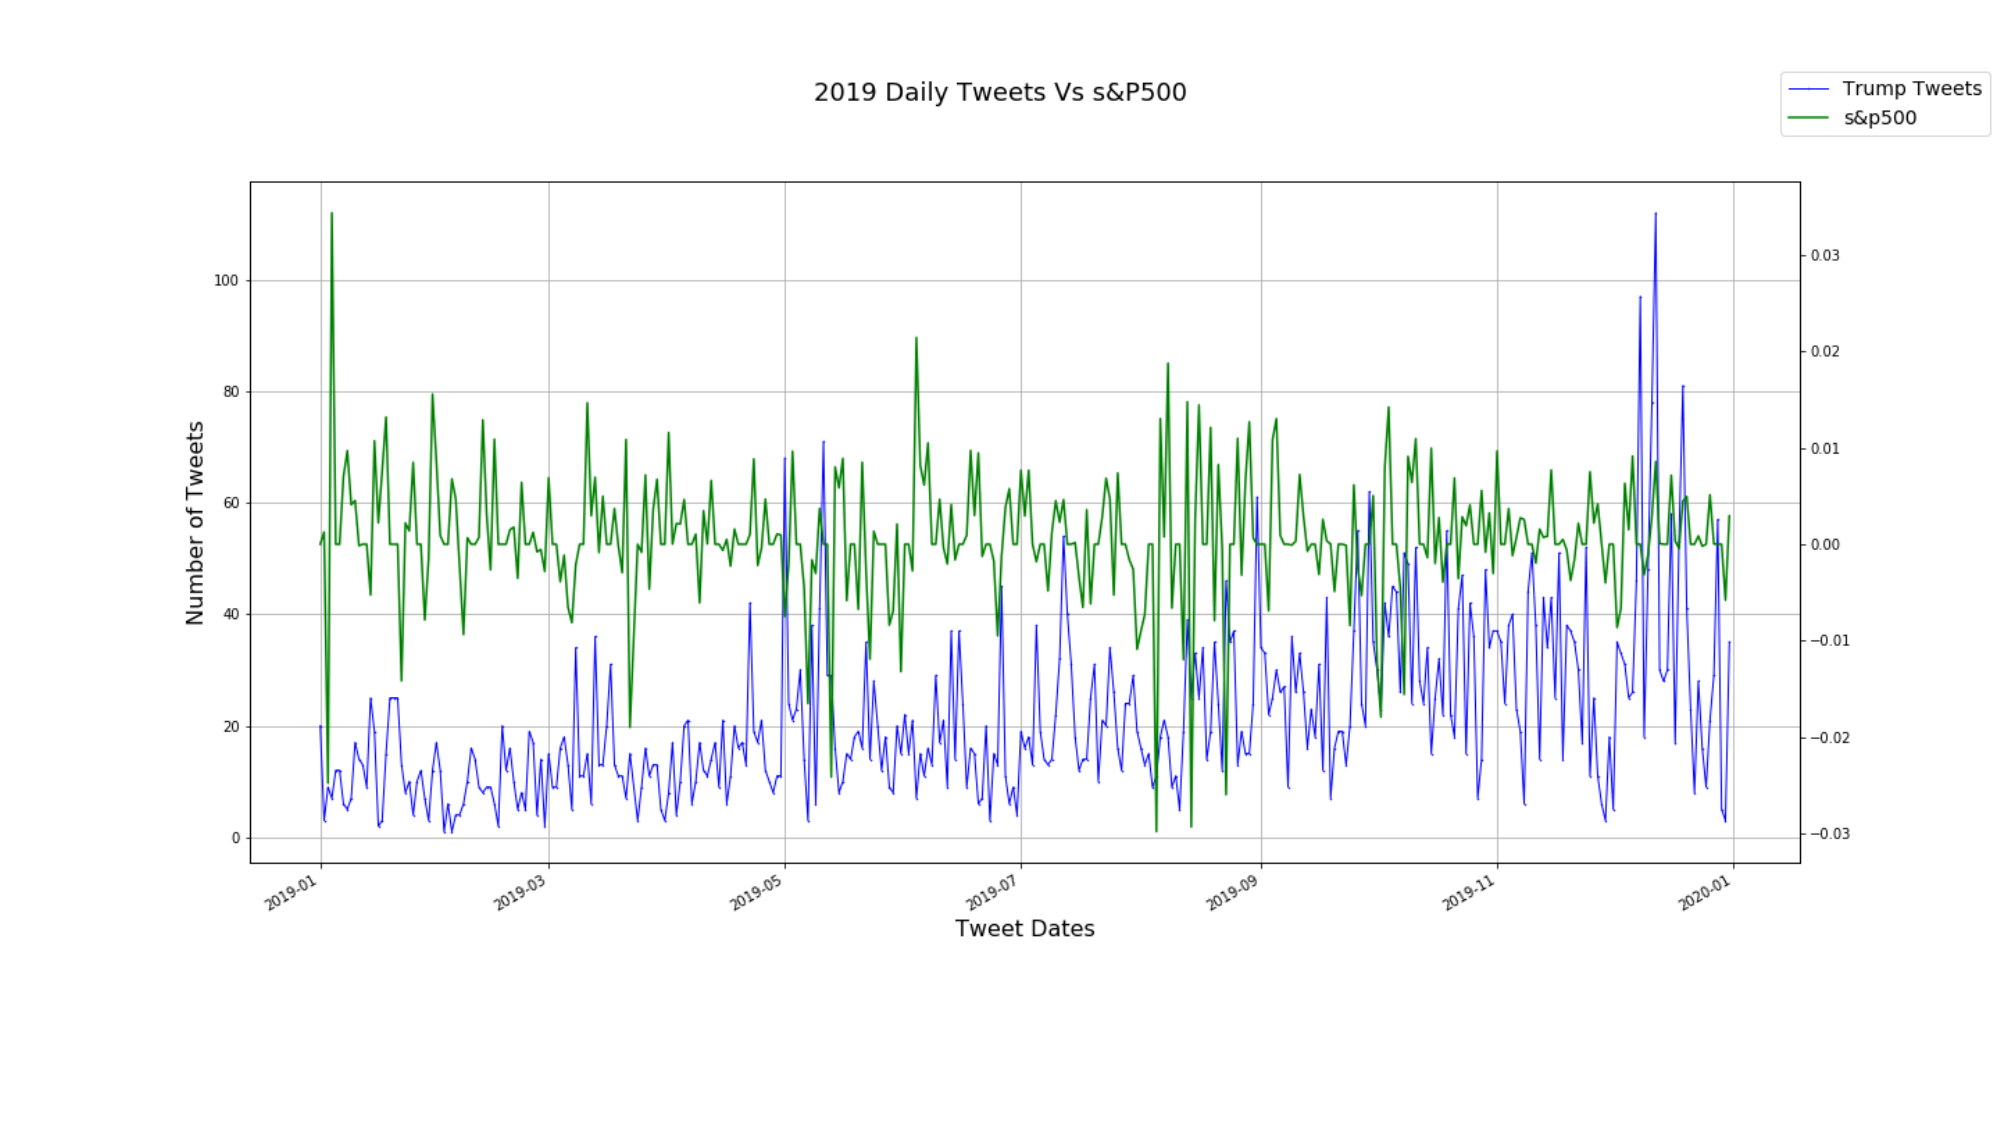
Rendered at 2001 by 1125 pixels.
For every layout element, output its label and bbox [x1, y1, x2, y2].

picture [0, 62, 2000, 1063]
